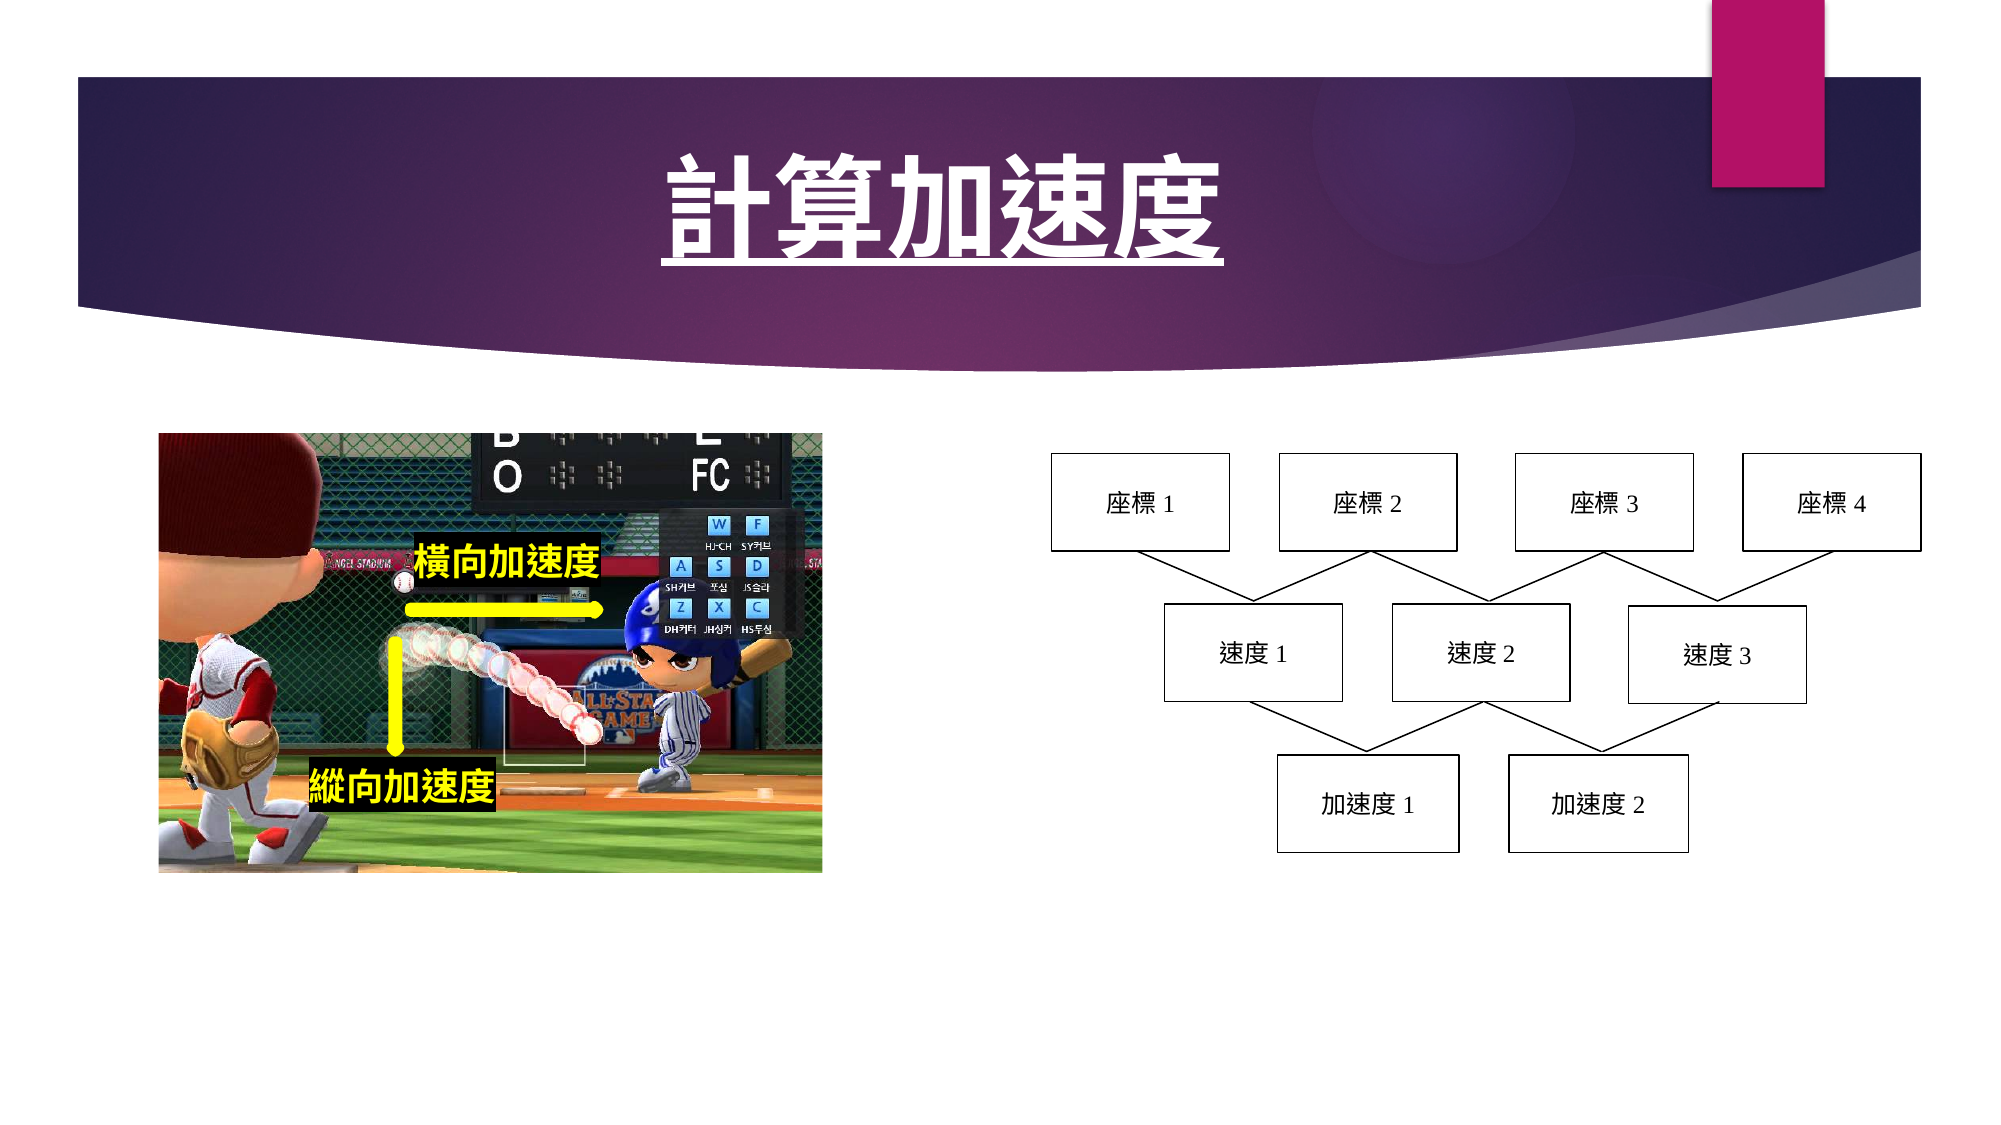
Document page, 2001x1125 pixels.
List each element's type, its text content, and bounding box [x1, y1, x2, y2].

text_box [1051, 453, 1922, 853]
picture [158, 433, 823, 873]
title 計算加速度 [223, 155, 1661, 272]
